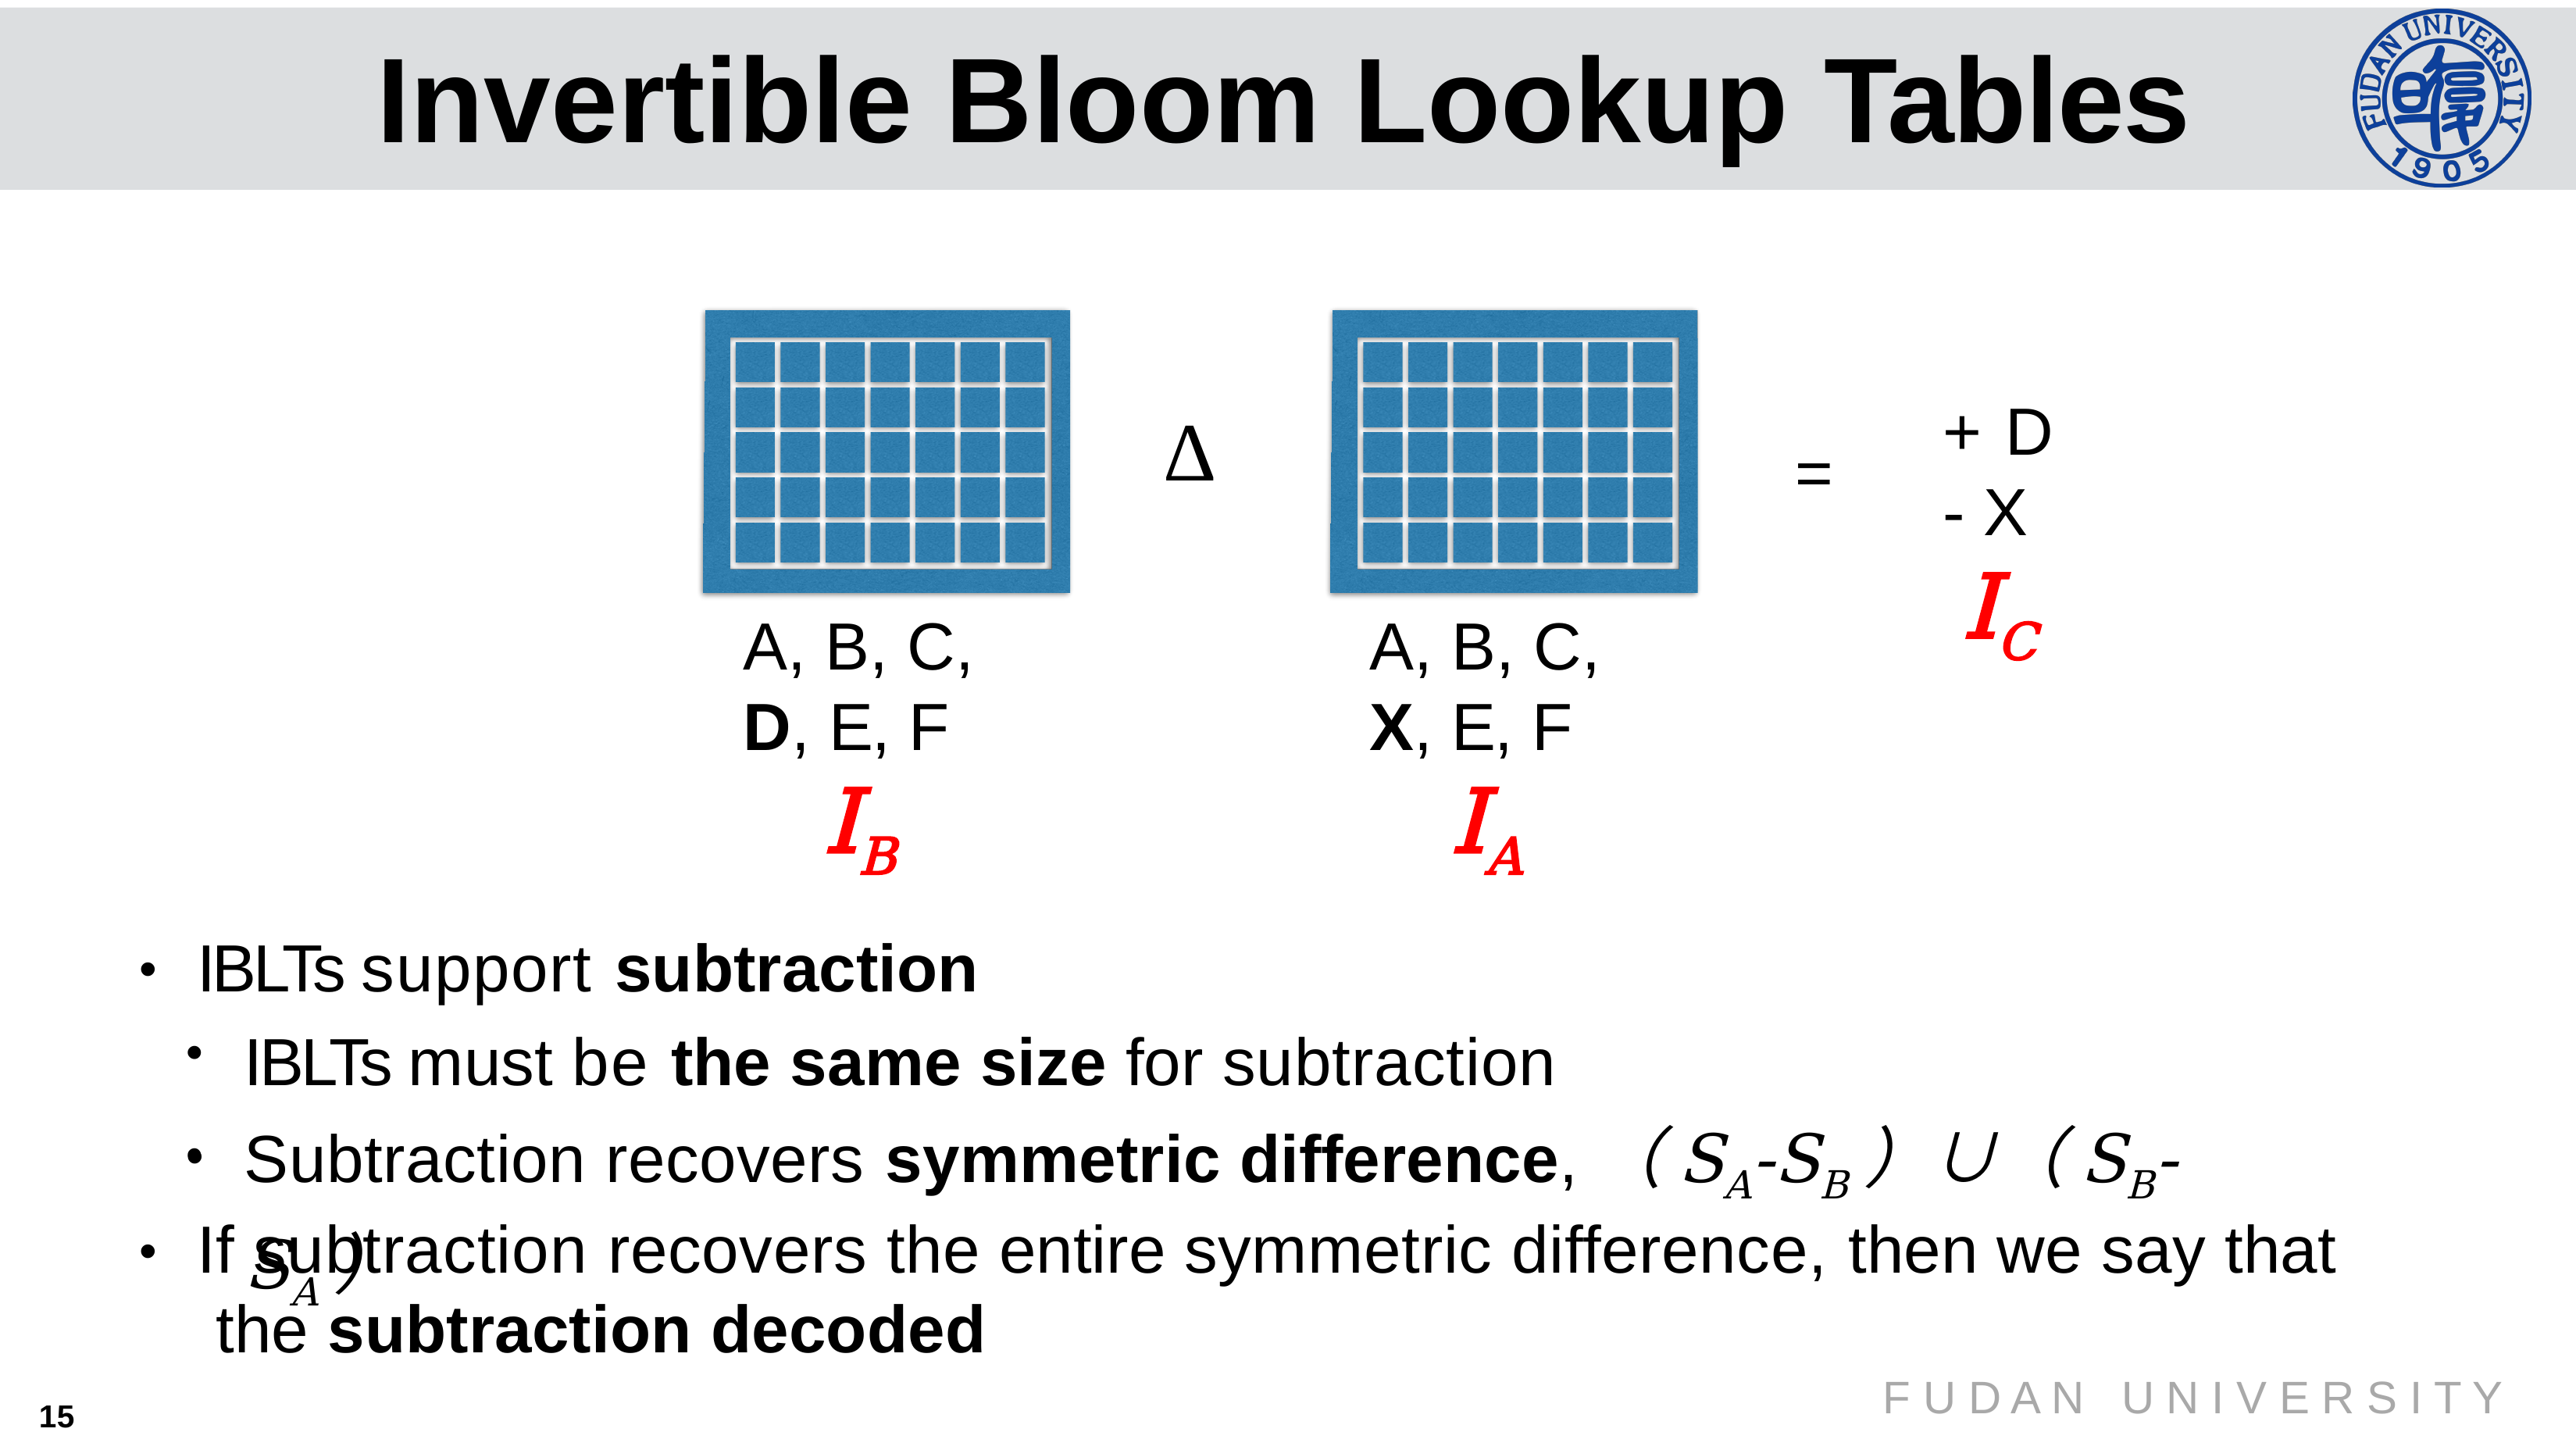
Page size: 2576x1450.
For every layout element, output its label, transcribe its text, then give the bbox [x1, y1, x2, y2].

text_box [0, 7, 2576, 190]
title Invertible Bloom Lookup Tables [375, 20, 2202, 264]
slide_number 15 [34, 1401, 80, 1450]
text_box • [137, 934, 166, 997]
text_box A, B, C, D, E, F IB [741, 607, 976, 884]
text_box + D - X IC [1941, 386, 2056, 670]
text_box IBLTs must be the same size for subtraction Subtraction recovers symmetric difference,（SA-SB）∪（SB-SA） [184, 1003, 2225, 1313]
text_box IBLTs support subtraction [195, 923, 992, 1003]
text_box F U D A N U N I V E R S I T Y [1881, 1386, 2576, 1423]
picture [2353, 9, 2532, 188]
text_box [697, 255, 1704, 602]
text_box A, B, C, X, E, F IA [1368, 607, 1603, 884]
text_box = [1793, 427, 1840, 509]
text_box If subtraction recovers the entire symmetric difference, then we say that the subtraction decoded [195, 1205, 2339, 1366]
text_box • [137, 1216, 166, 1278]
